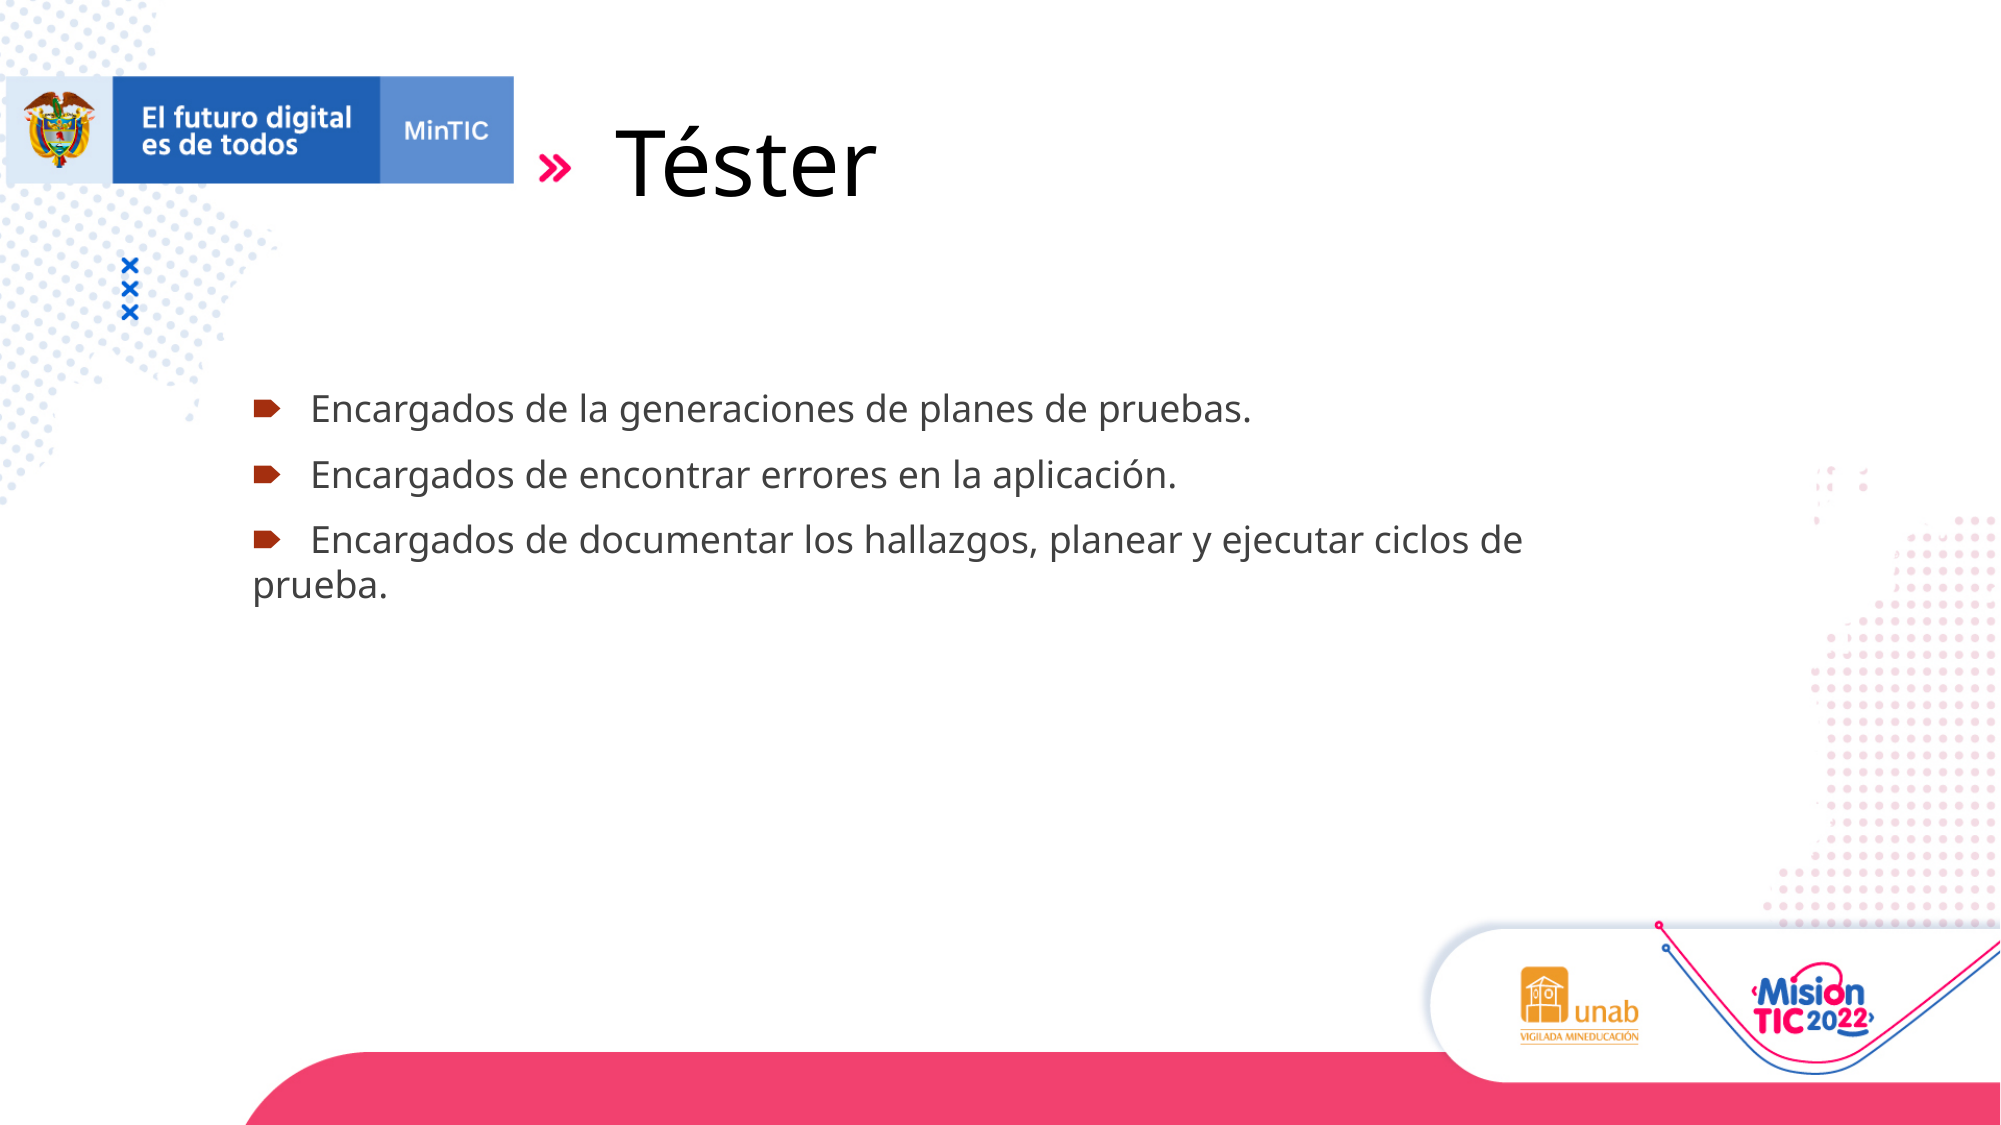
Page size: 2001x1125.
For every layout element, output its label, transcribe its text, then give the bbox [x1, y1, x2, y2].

picture [0, 0, 2001, 1125]
text_box 🠶 Encargados de la generaciones de planes de pruebas. 🠶 Encargados de encontrar errores en la aplicación. 🠶 Encargados de documentar los hallazgos, planear y ejecutar ciclos de prueba. [249, 361, 1584, 607]
title Téster [613, 63, 901, 254]
